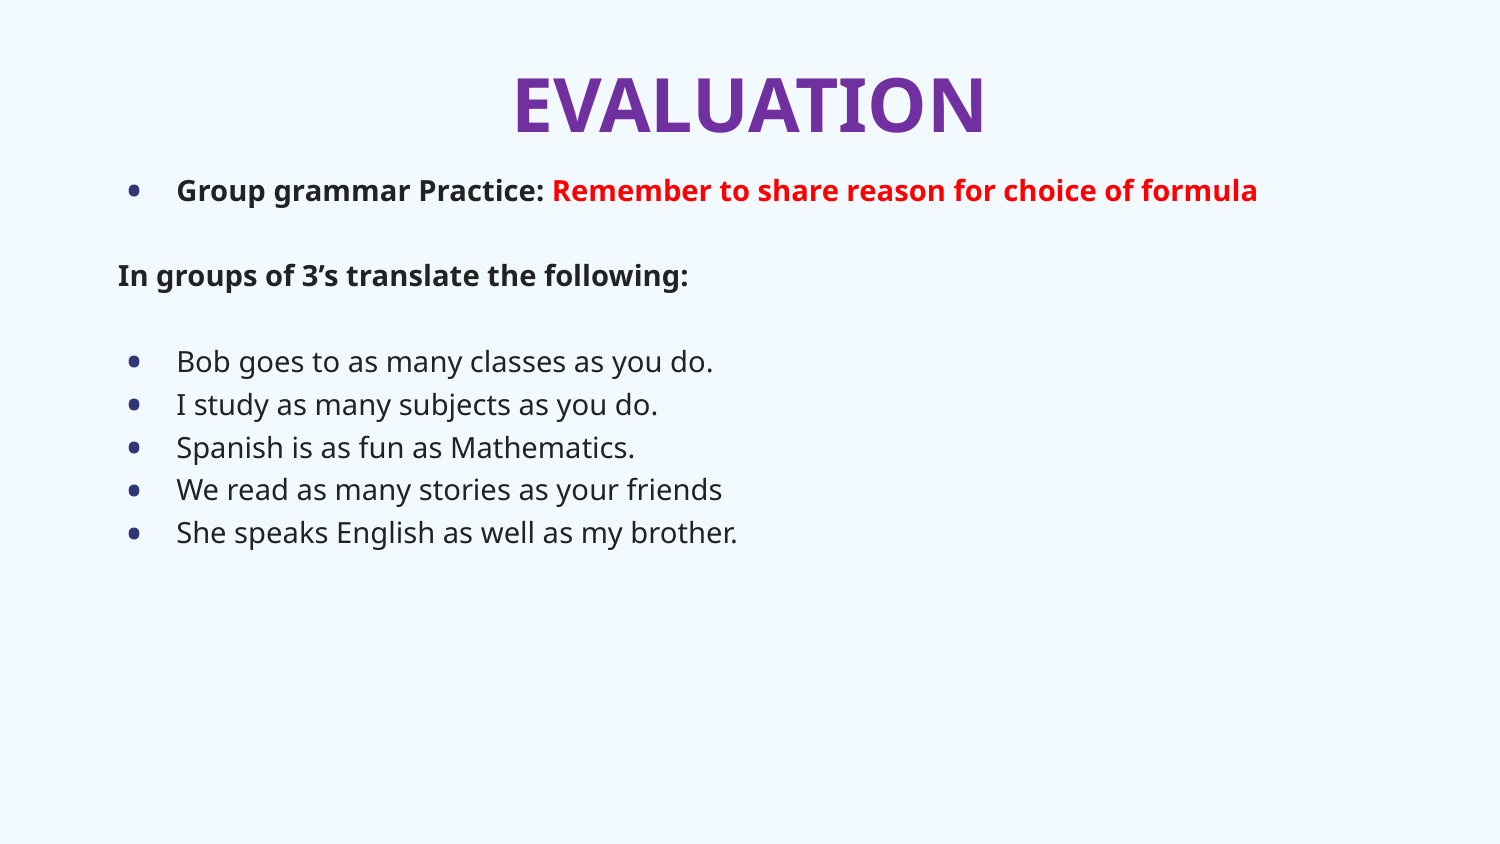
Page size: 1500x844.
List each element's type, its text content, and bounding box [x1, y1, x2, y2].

title EVALUATION [103, 33, 1397, 157]
list Group grammar Practice: Remember to share reason for choice of formula In groups of 3’s translate the following: Bob goes to as many classes as you do. I study as many subjects as you do. Spanish is as fun as Mathematics. We read as many stories as your friends She speaks English as well as my brother. [103, 168, 1397, 570]
